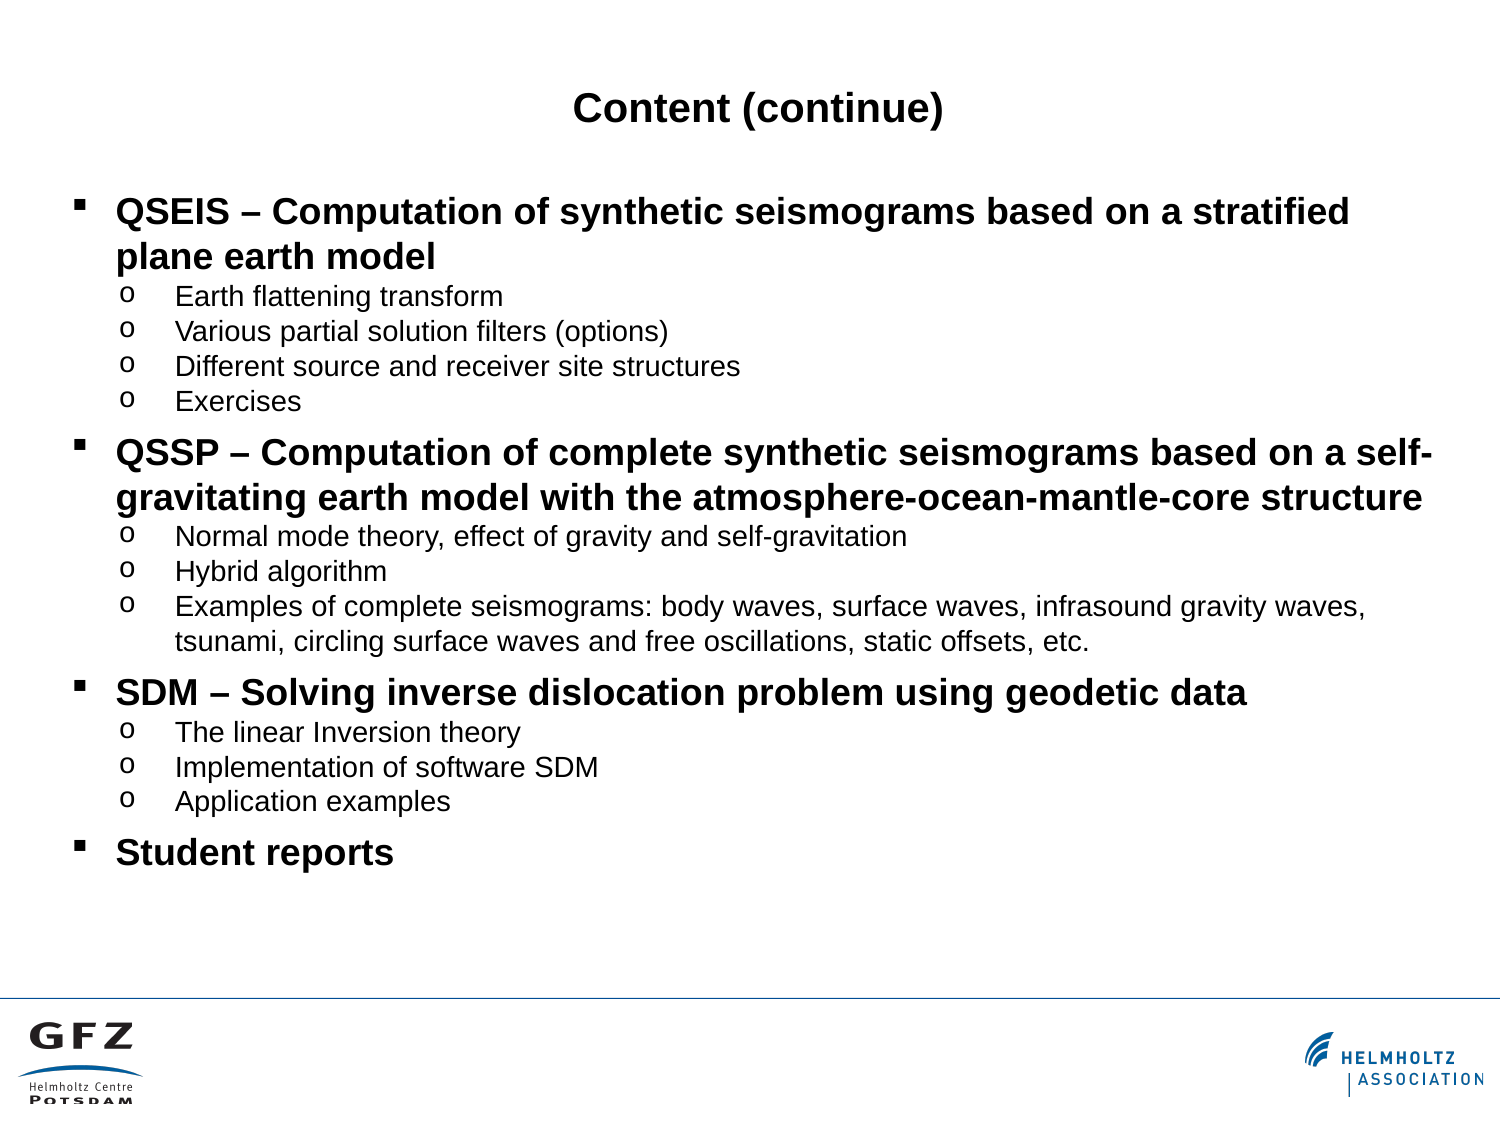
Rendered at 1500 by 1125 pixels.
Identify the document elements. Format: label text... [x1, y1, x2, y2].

text_box Content (continue) QSEIS – Computation of synthetic seismograms based on a stratified plane earth model Earth flattening transform Various partial solution filters (options) Different source and receiver site structures Exercises QSSP – Computation of complete synthetic seismograms based on a self-gravitating earth model with the atmosphere-ocean-mantle-core structure Normal mode theory, effect of gravity and self-gravitation Hybrid algorithm Examples of complete seismograms: body waves, surface waves, infrasound gravity waves, tsunami, circling surface waves and free oscillations, static offsets, etc. SDM – Solving inverse dislocation problem using geodetic data The linear Inversion theory Implementation of software SDM Application examples Student reports [41, 73, 1461, 881]
